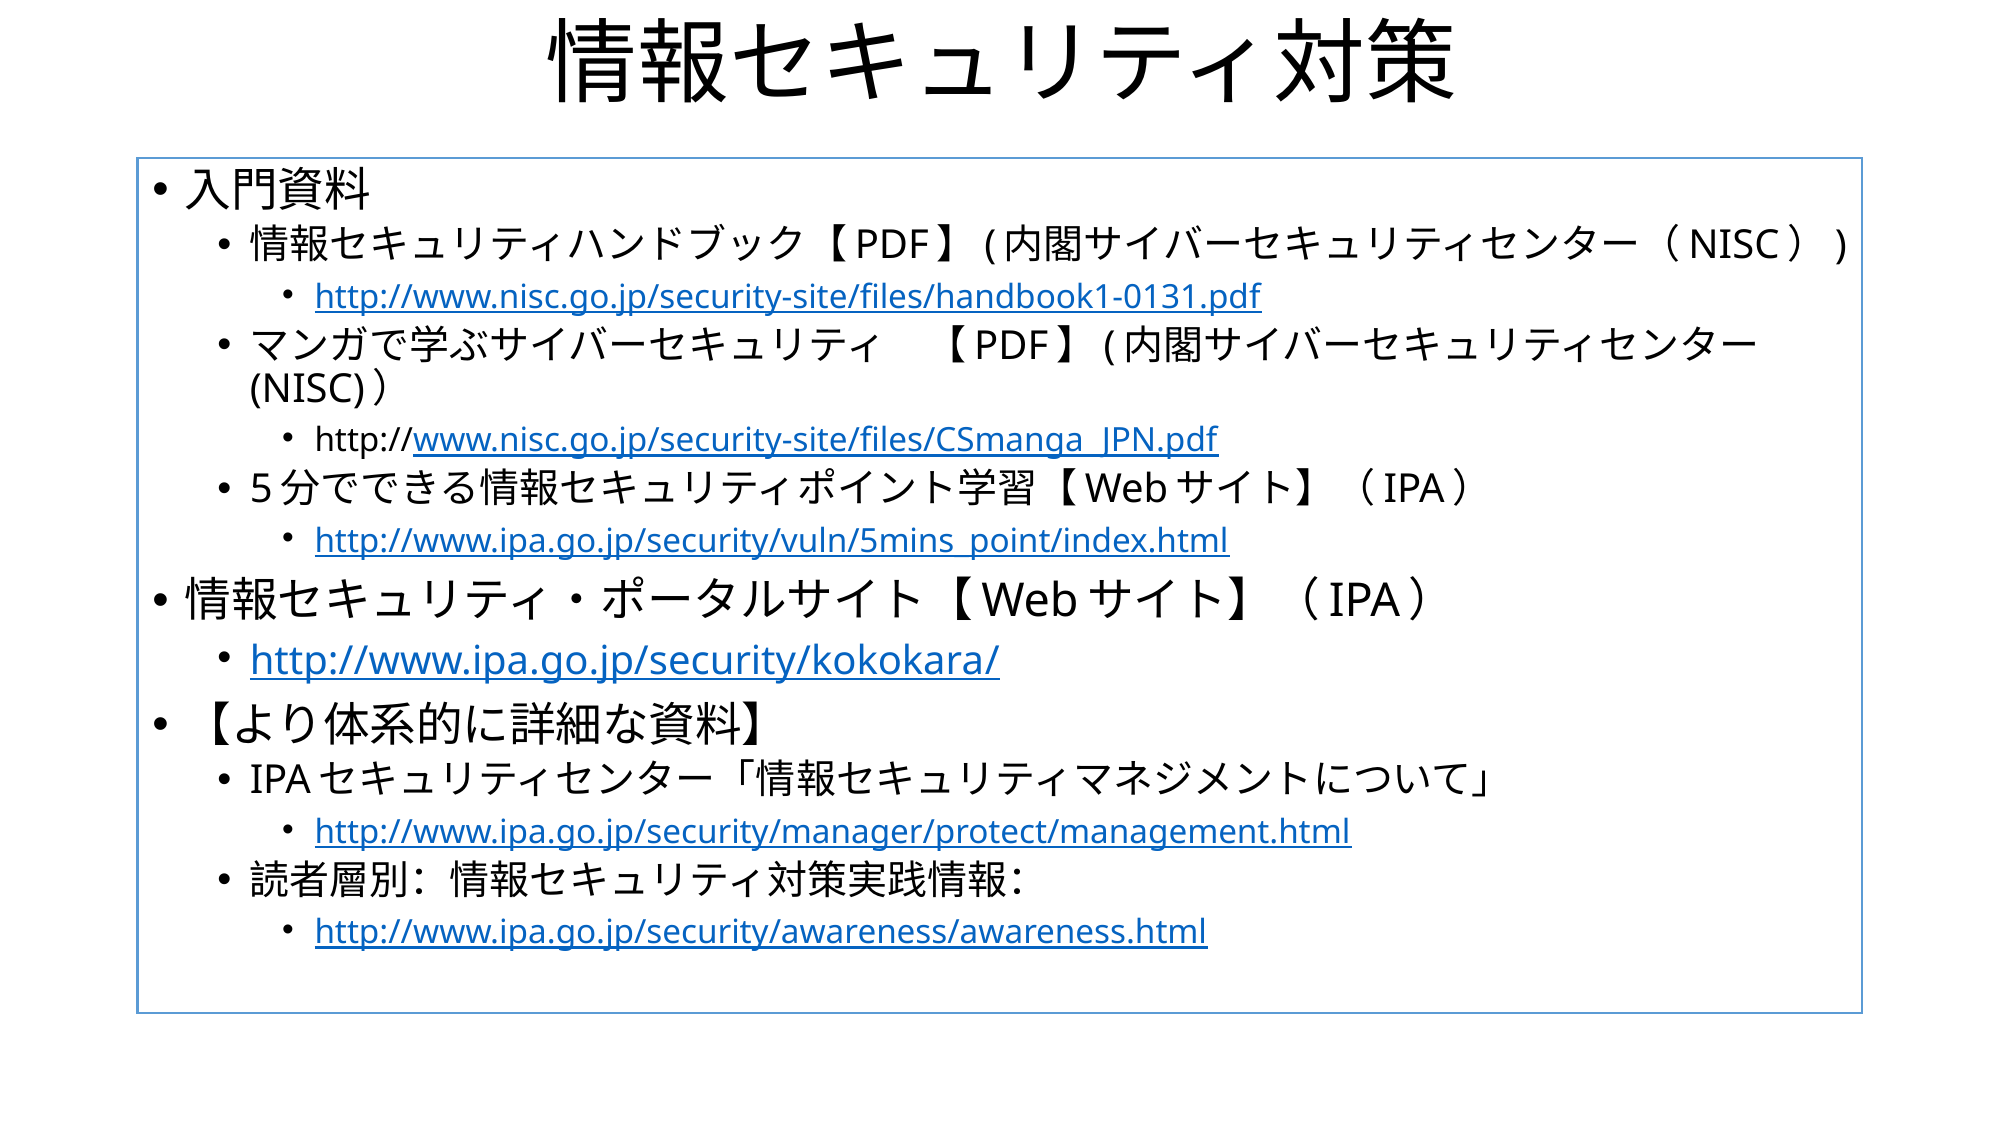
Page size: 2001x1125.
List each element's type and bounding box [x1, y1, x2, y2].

list [136, 157, 1863, 1014]
title [20, 4, 1984, 127]
